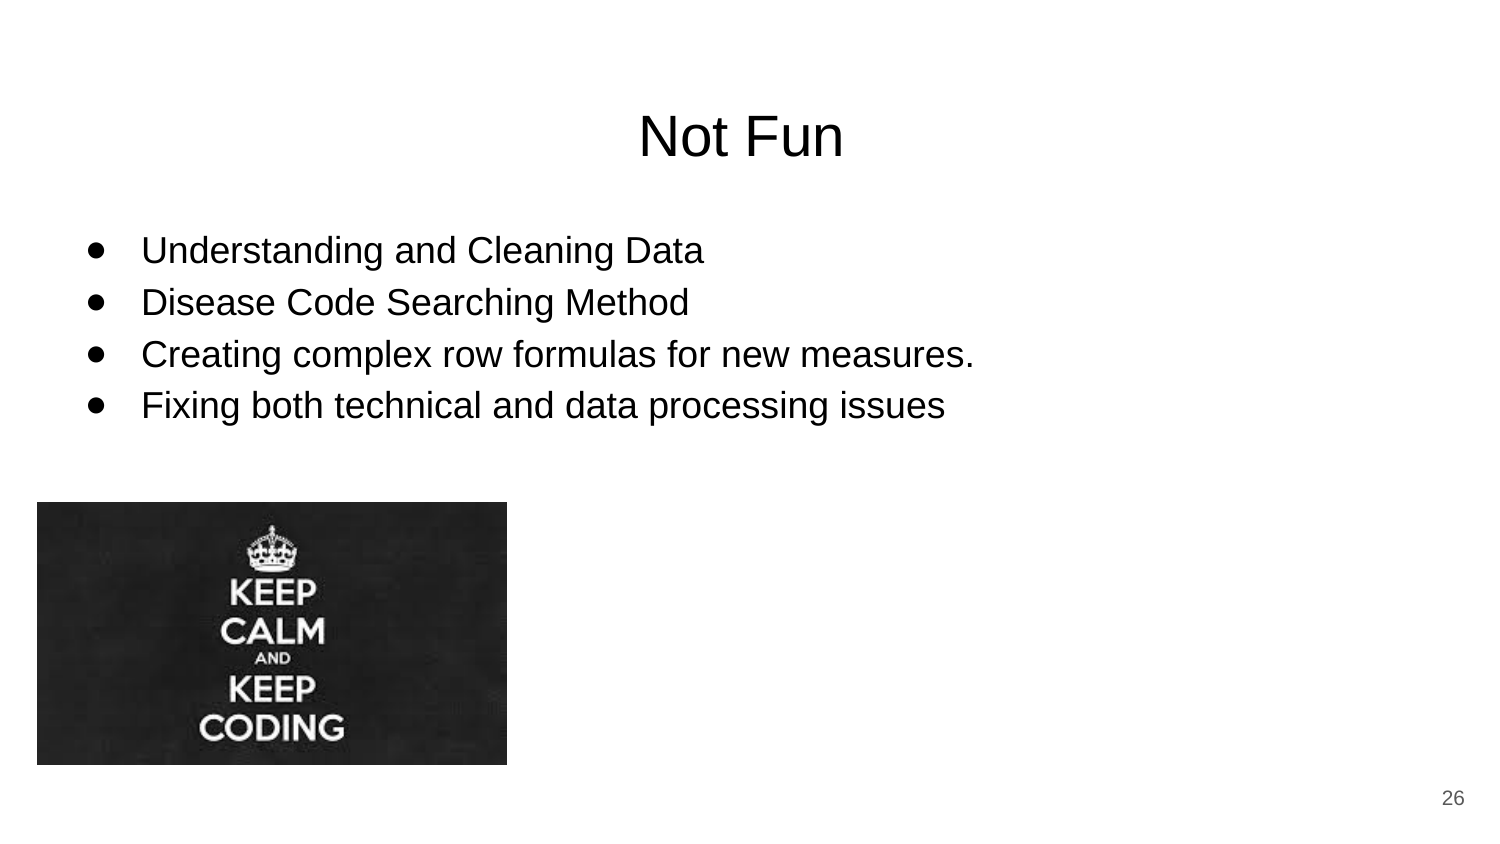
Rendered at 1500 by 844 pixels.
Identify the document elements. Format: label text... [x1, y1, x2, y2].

slide_number ‹#› [1389, 764, 1480, 830]
list Understanding and Cleaning Data Disease Code Searching Method Creating complex row formulas for new measures. Fixing both technical and data processing issues [51, 204, 1449, 765]
title Not Fun [51, 72, 1449, 167]
picture [37, 502, 507, 766]
